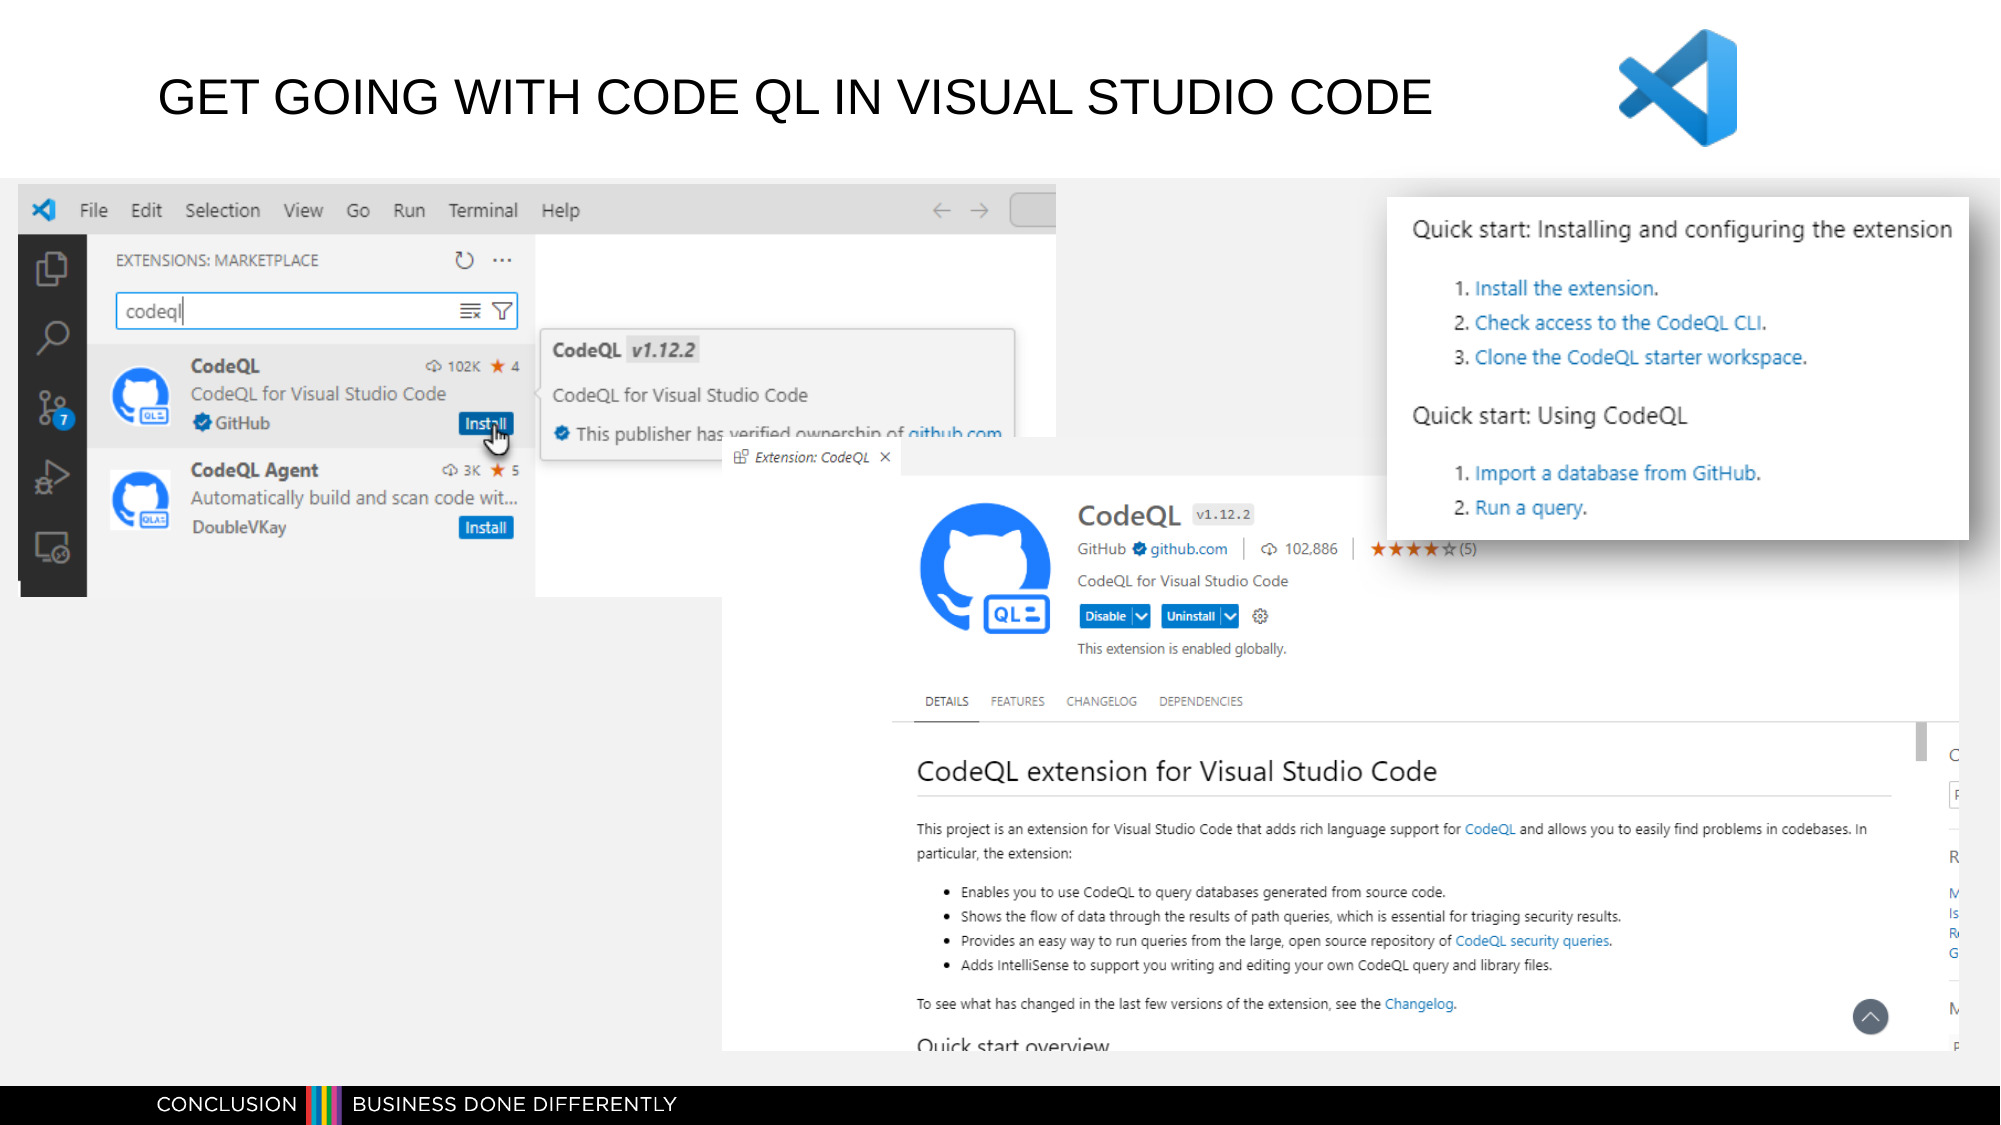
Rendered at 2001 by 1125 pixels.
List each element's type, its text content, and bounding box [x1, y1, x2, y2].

picture [18, 184, 1969, 1051]
title Get going with code QL in Visual Studio COde [157, 74, 1469, 118]
picture [318, 1086, 2000, 1125]
picture [0, 1086, 315, 1125]
picture [1619, 29, 1843, 147]
